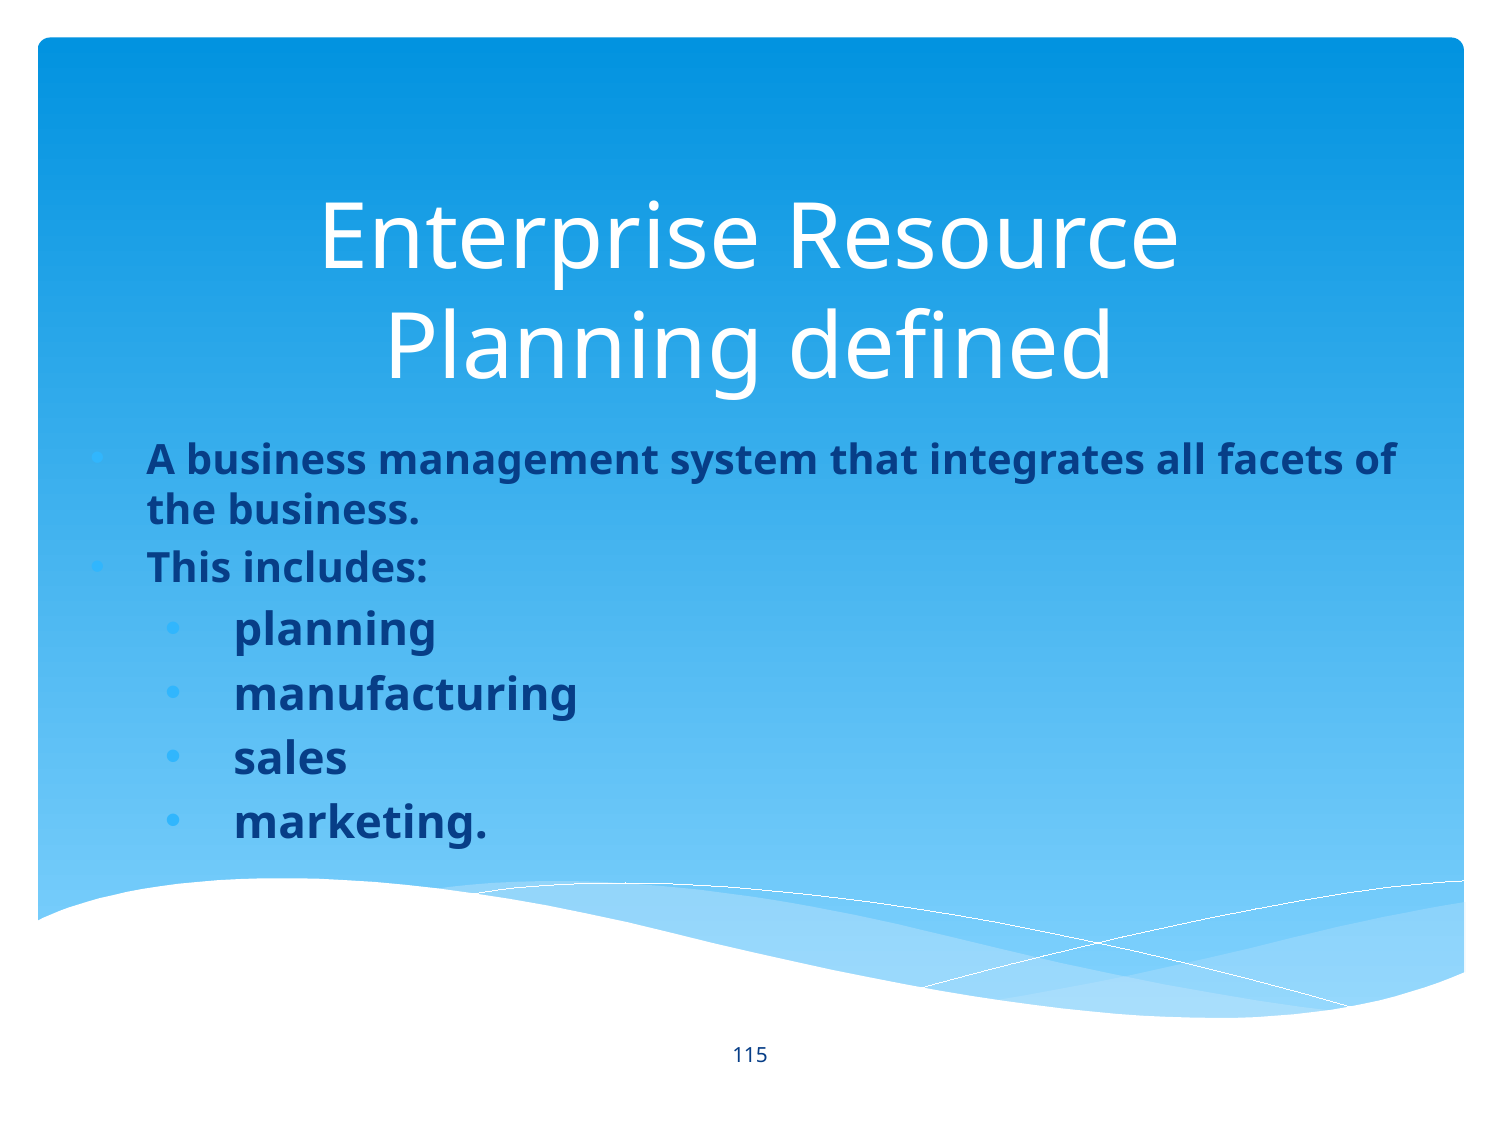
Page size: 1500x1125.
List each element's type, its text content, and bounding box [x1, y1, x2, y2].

slide_number 115 [654, 1025, 846, 1086]
subtitle A business management system that integrates all facets of the business. This includes: planning manufacturing sales marketing. [75, 425, 1425, 950]
title Enterprise Resource Planning defined [112, 112, 1388, 405]
